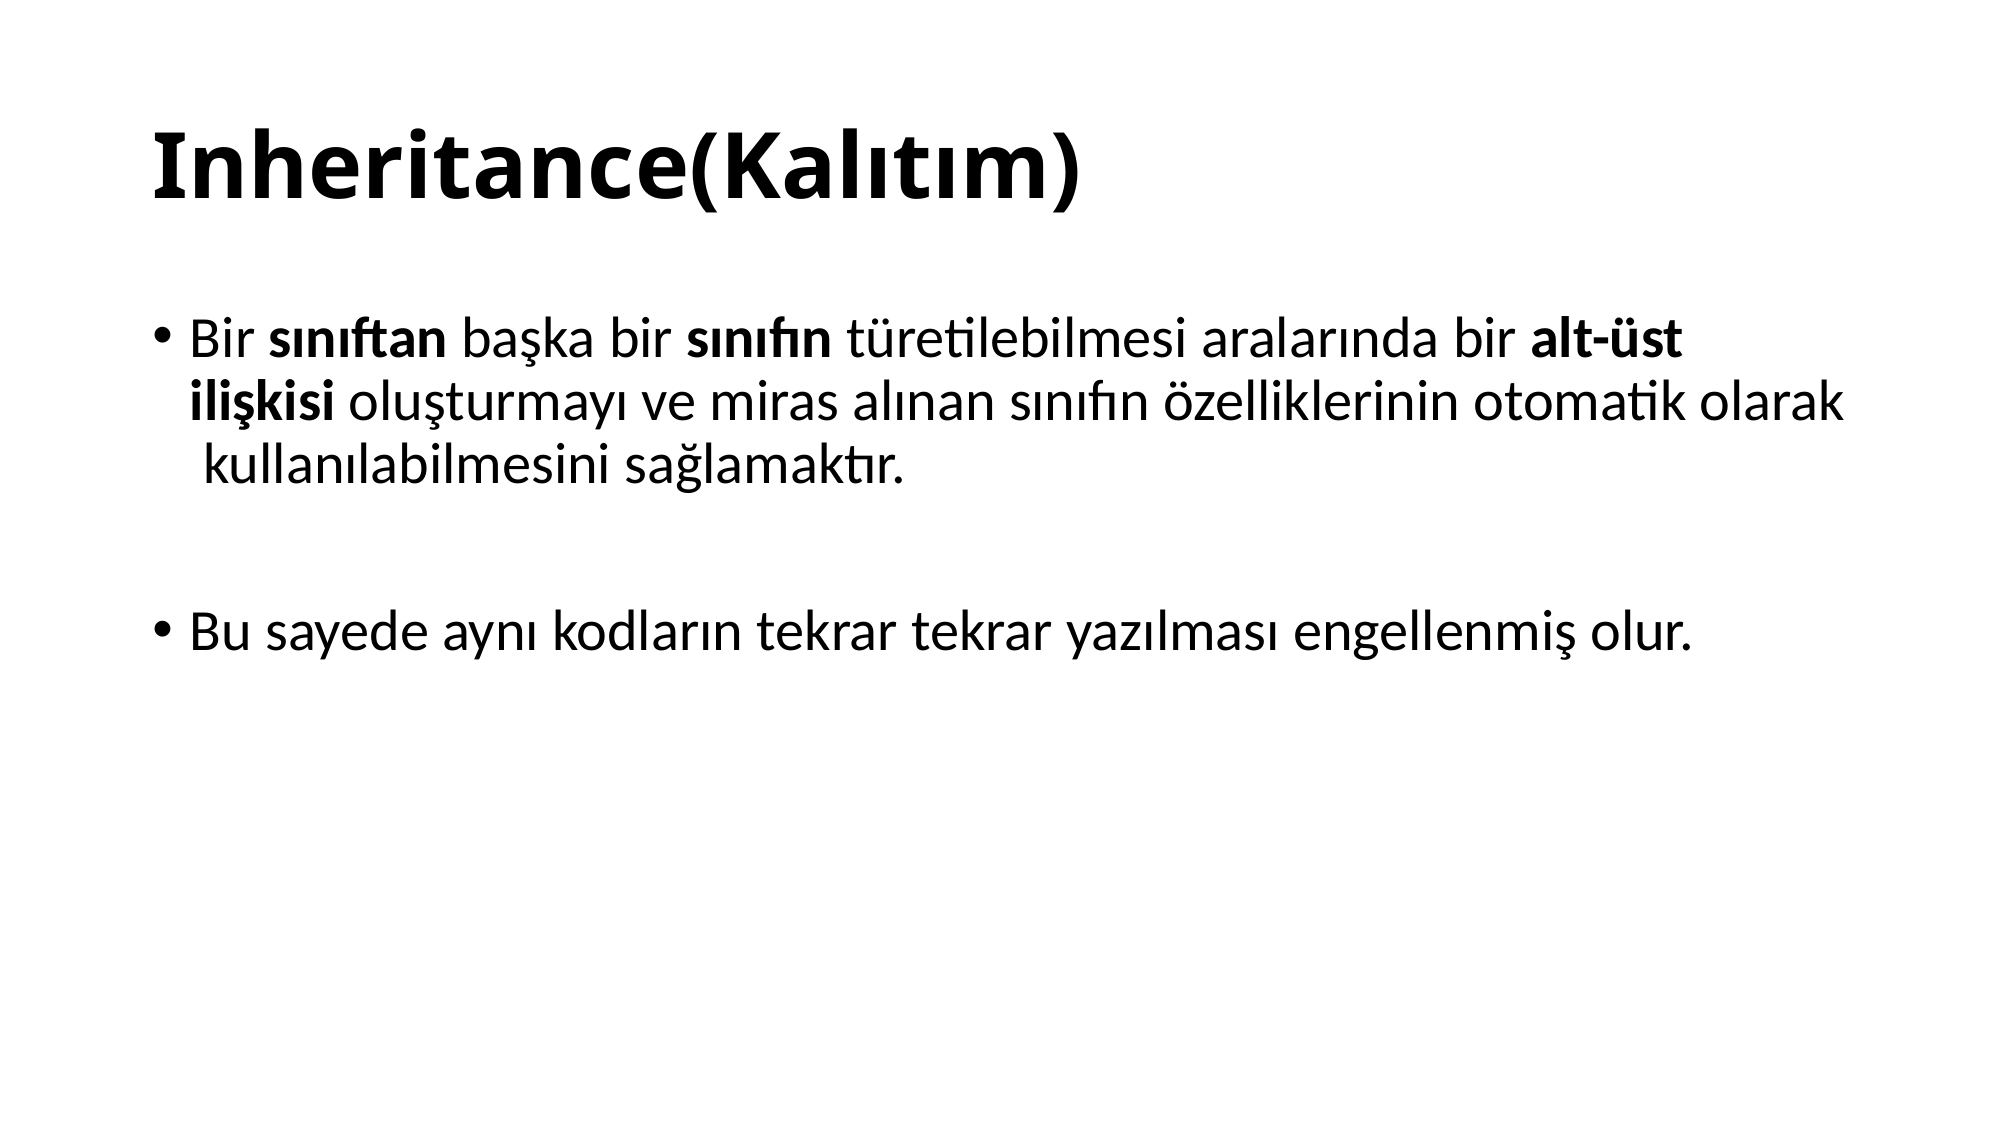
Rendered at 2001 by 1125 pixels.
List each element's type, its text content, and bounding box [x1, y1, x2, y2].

title Inheritance(Kalıtım) [137, 59, 1863, 278]
list Bir sınıftan başka bir sınıfın türetilebilmesi aralarında bir alt-üst ilişkisi oluşturmayı ve miras alınan sınıfın özelliklerinin otomatik olarak kullanılabilmesini sağlamaktır. Bu sayede aynı kodların tekrar tekrar yazılması engellenmiş olur. [137, 299, 1863, 1014]
